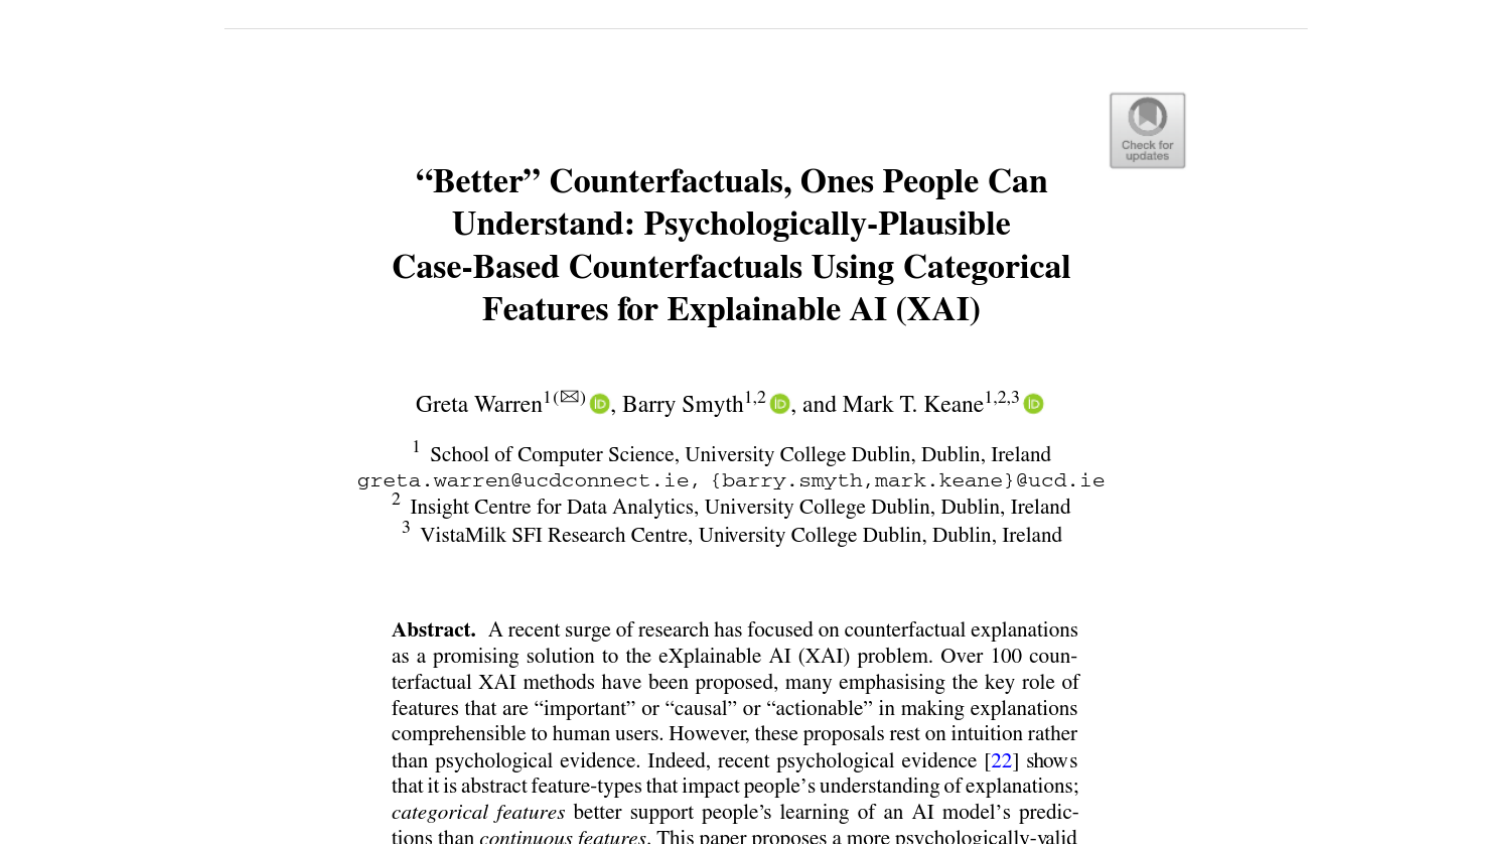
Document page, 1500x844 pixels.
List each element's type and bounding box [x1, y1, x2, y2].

picture [206, 0, 1308, 844]
